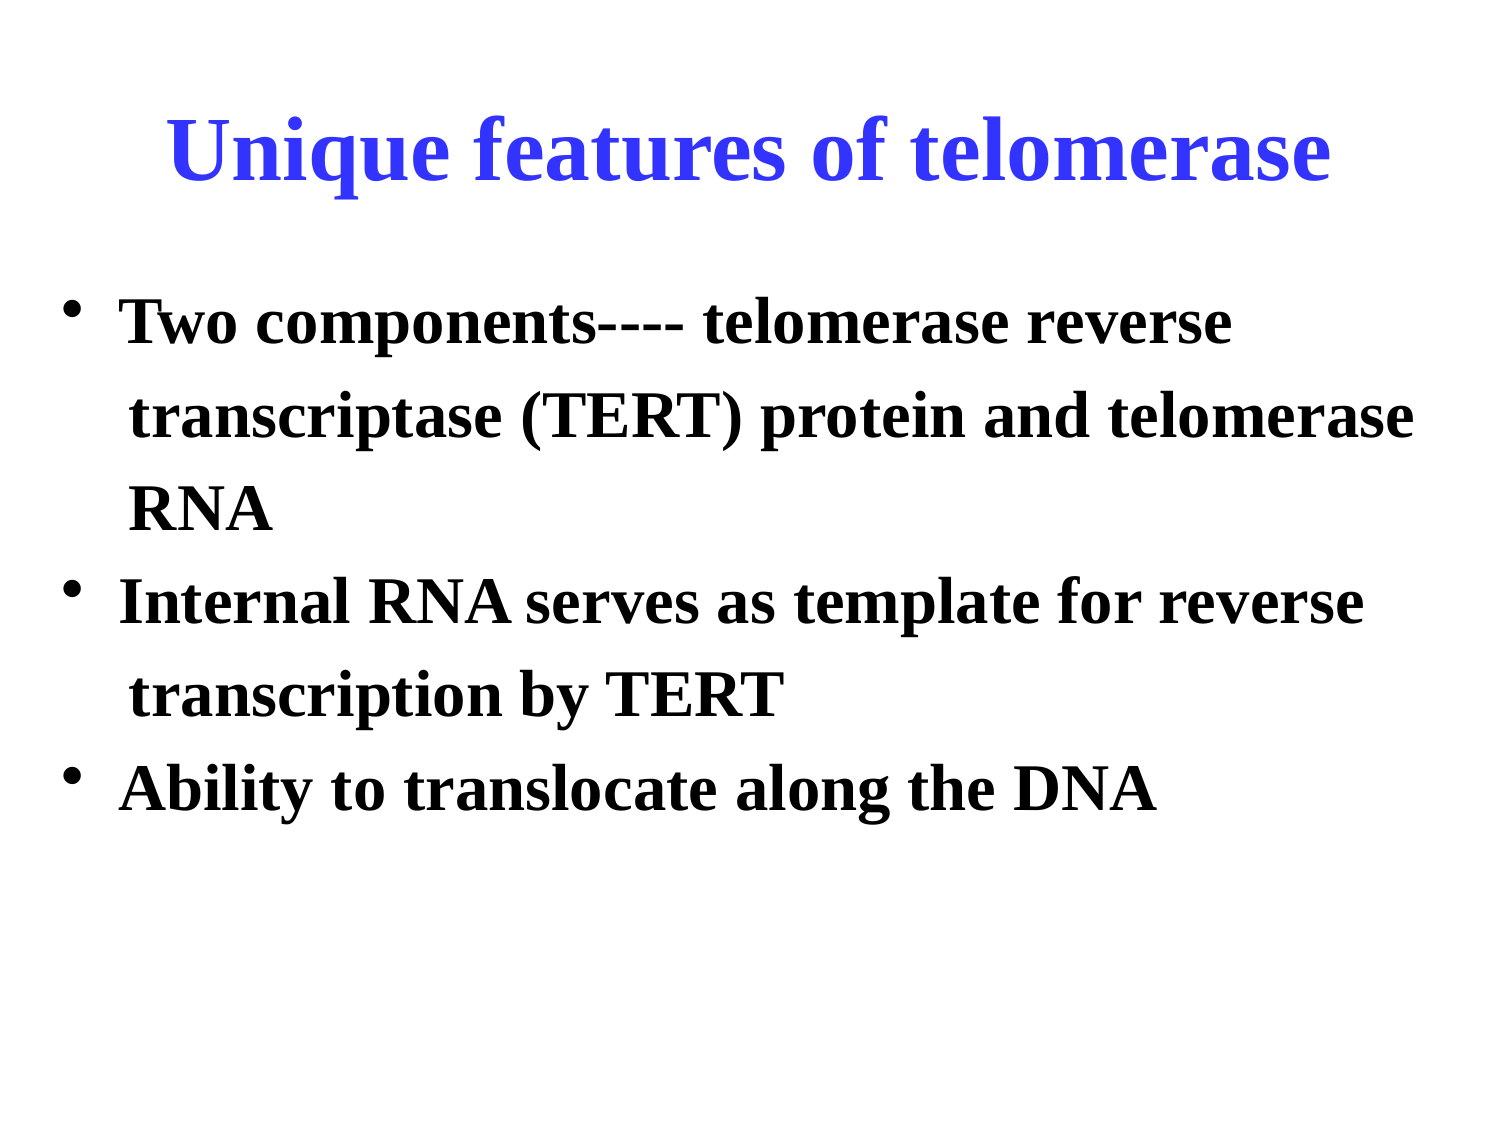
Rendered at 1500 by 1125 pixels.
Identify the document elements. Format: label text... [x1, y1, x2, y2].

title Unique features of telomerase [0, 99, 1500, 288]
list Two components---- telomerase reverse transcriptase (TERT) protein and telomerase RNA Internal RNA serves as template for reverse transcription by TERT Ability to translocate along the DNA [46, 269, 1477, 945]
